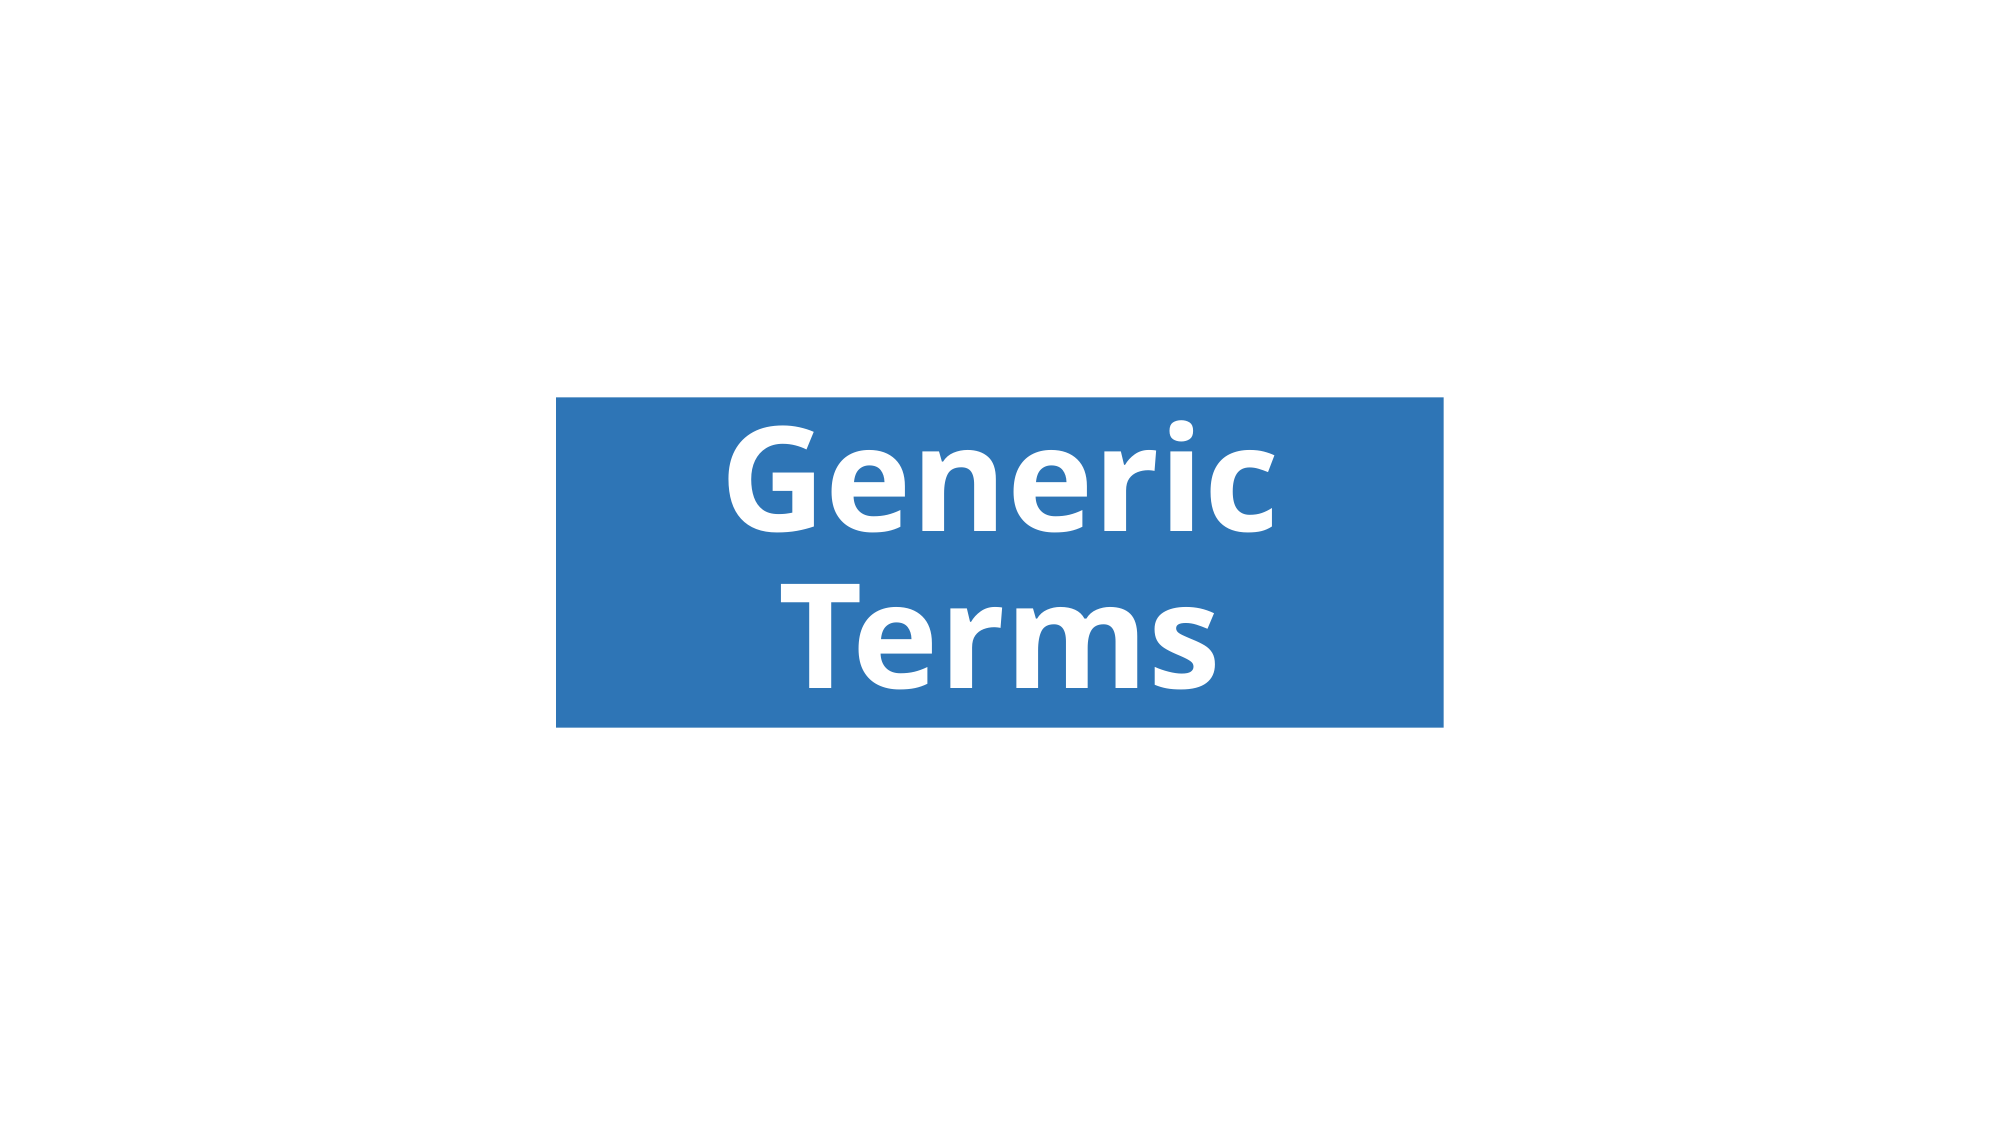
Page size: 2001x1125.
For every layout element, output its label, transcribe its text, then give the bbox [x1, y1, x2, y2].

text_box Generic Terms [556, 397, 1444, 728]
